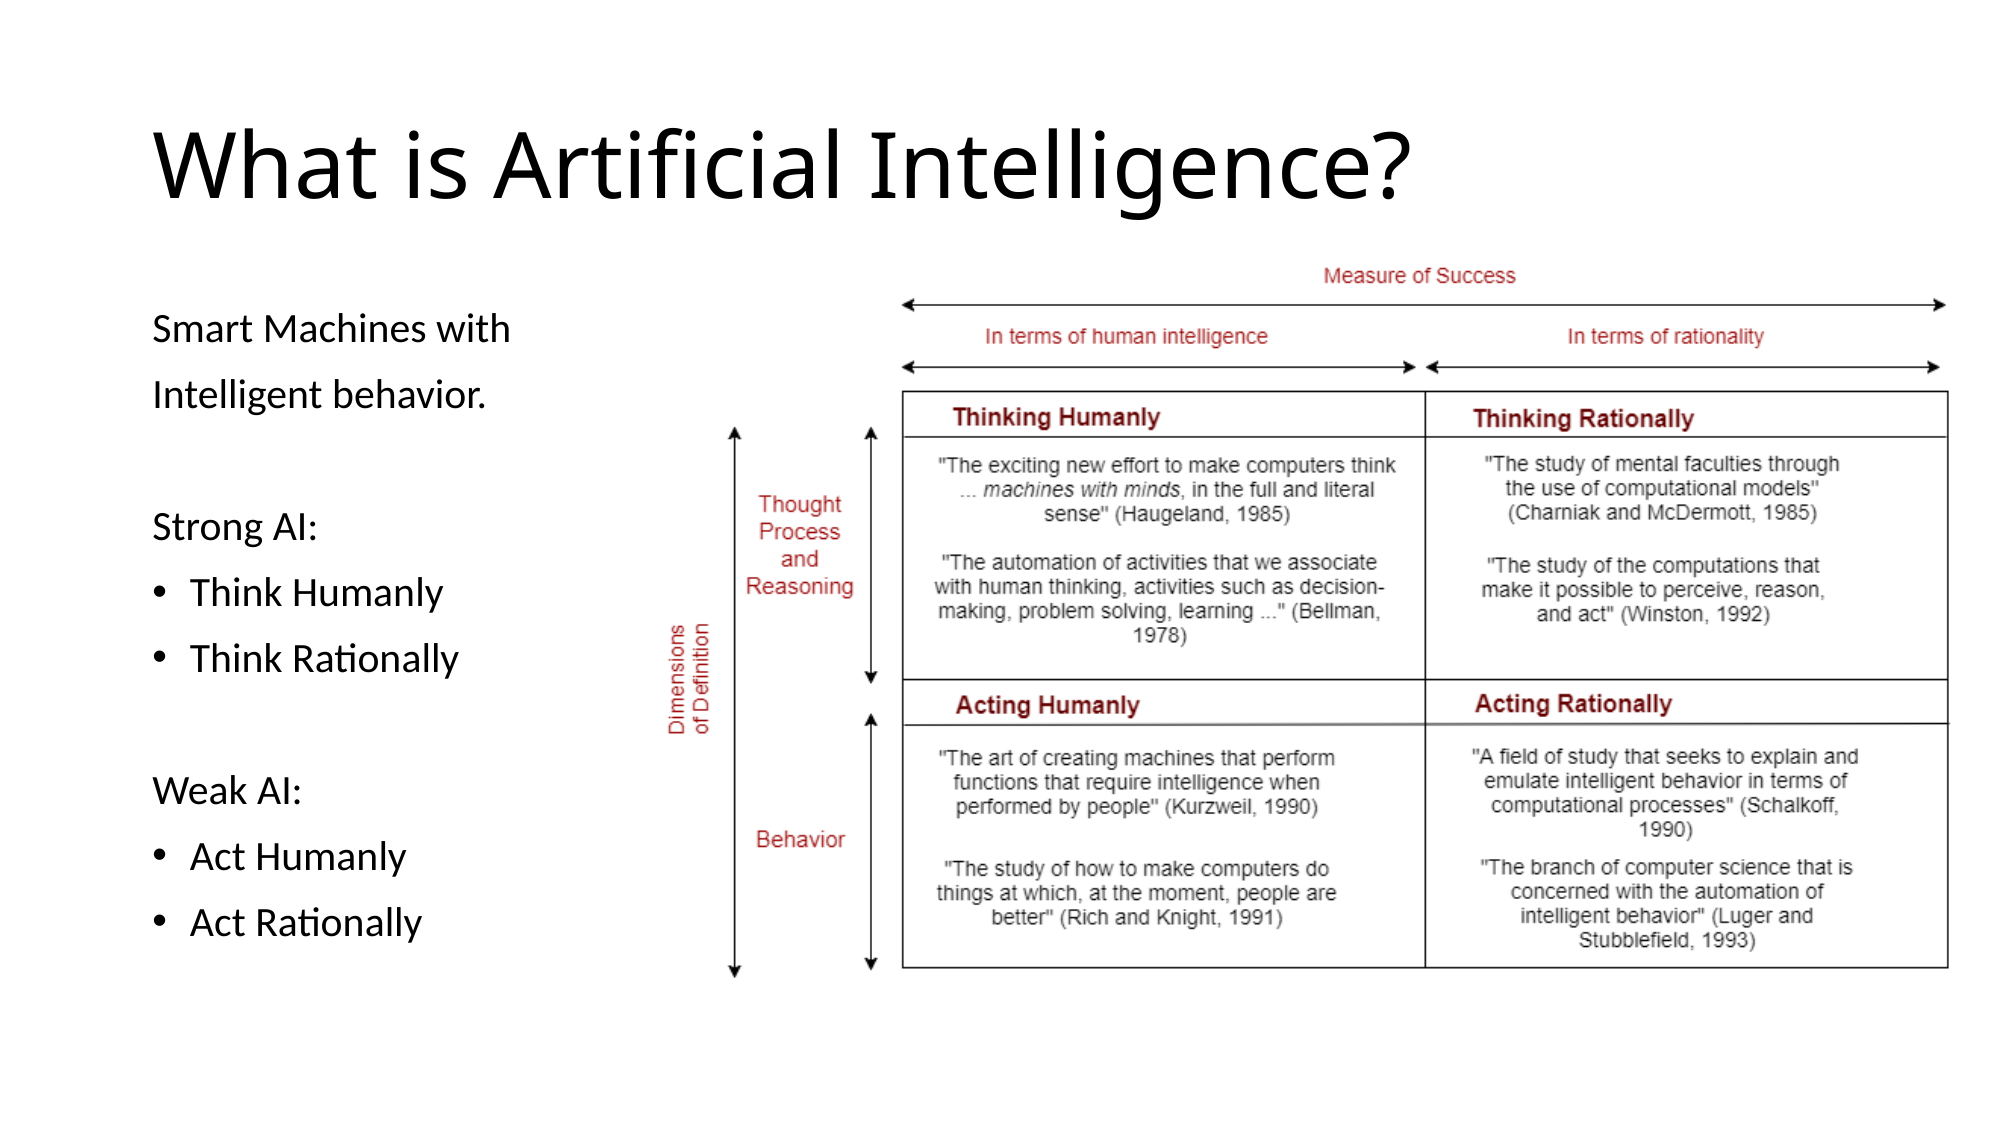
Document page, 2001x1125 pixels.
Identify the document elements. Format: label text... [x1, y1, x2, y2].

title What is Artificial Intelligence? [137, 59, 1863, 278]
picture [666, 259, 1961, 993]
list Smart Machines with Intelligent behavior. Strong AI: Think Humanly Think Rationally Weak AI: Act Humanly Act Rationally [137, 299, 667, 1014]
